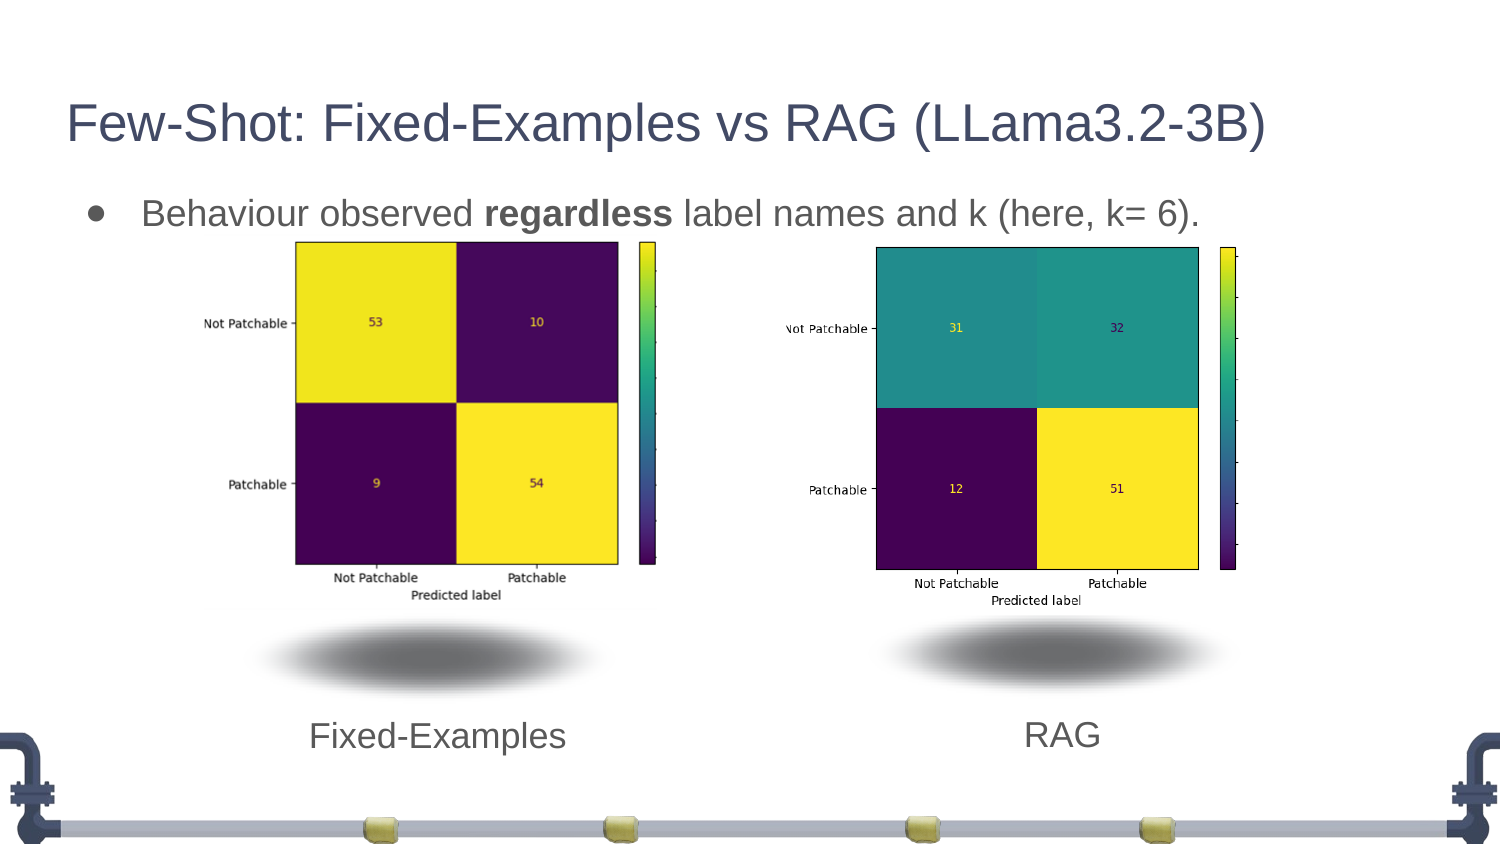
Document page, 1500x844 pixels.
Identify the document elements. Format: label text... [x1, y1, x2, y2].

list Fixed-Examples [247, 690, 611, 771]
picture [204, 233, 657, 610]
list Behaviour observed regardless label names and k (here, k= 6). [51, 167, 1449, 736]
list RAG [871, 690, 1236, 771]
title Few-Shot: Fixed-Examples vs RAG (LLama3.2-3B) [51, 72, 1449, 167]
picture [785, 239, 1239, 615]
picture [0, 695, 1500, 844]
